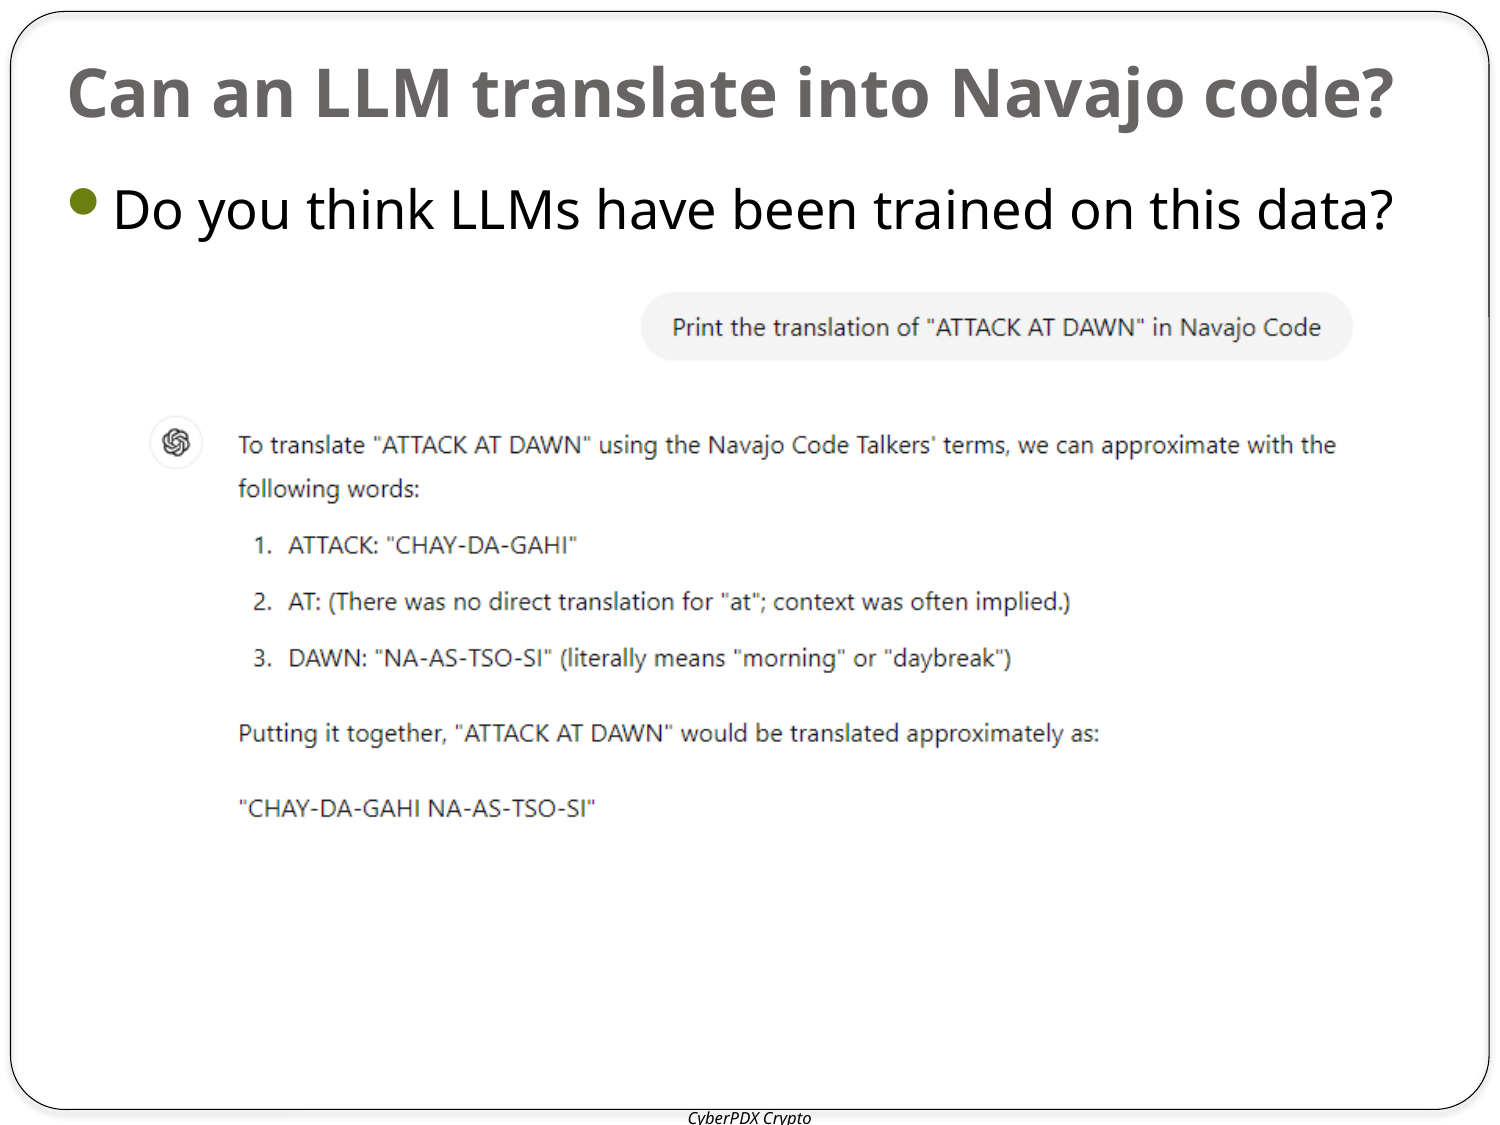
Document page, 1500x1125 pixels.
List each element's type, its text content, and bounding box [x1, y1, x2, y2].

title Can an LLM translate into Navajo code? [51, 34, 1449, 159]
list Do you think LLMs have been trained on this data? [51, 159, 1449, 1110]
picture [142, 275, 1358, 850]
